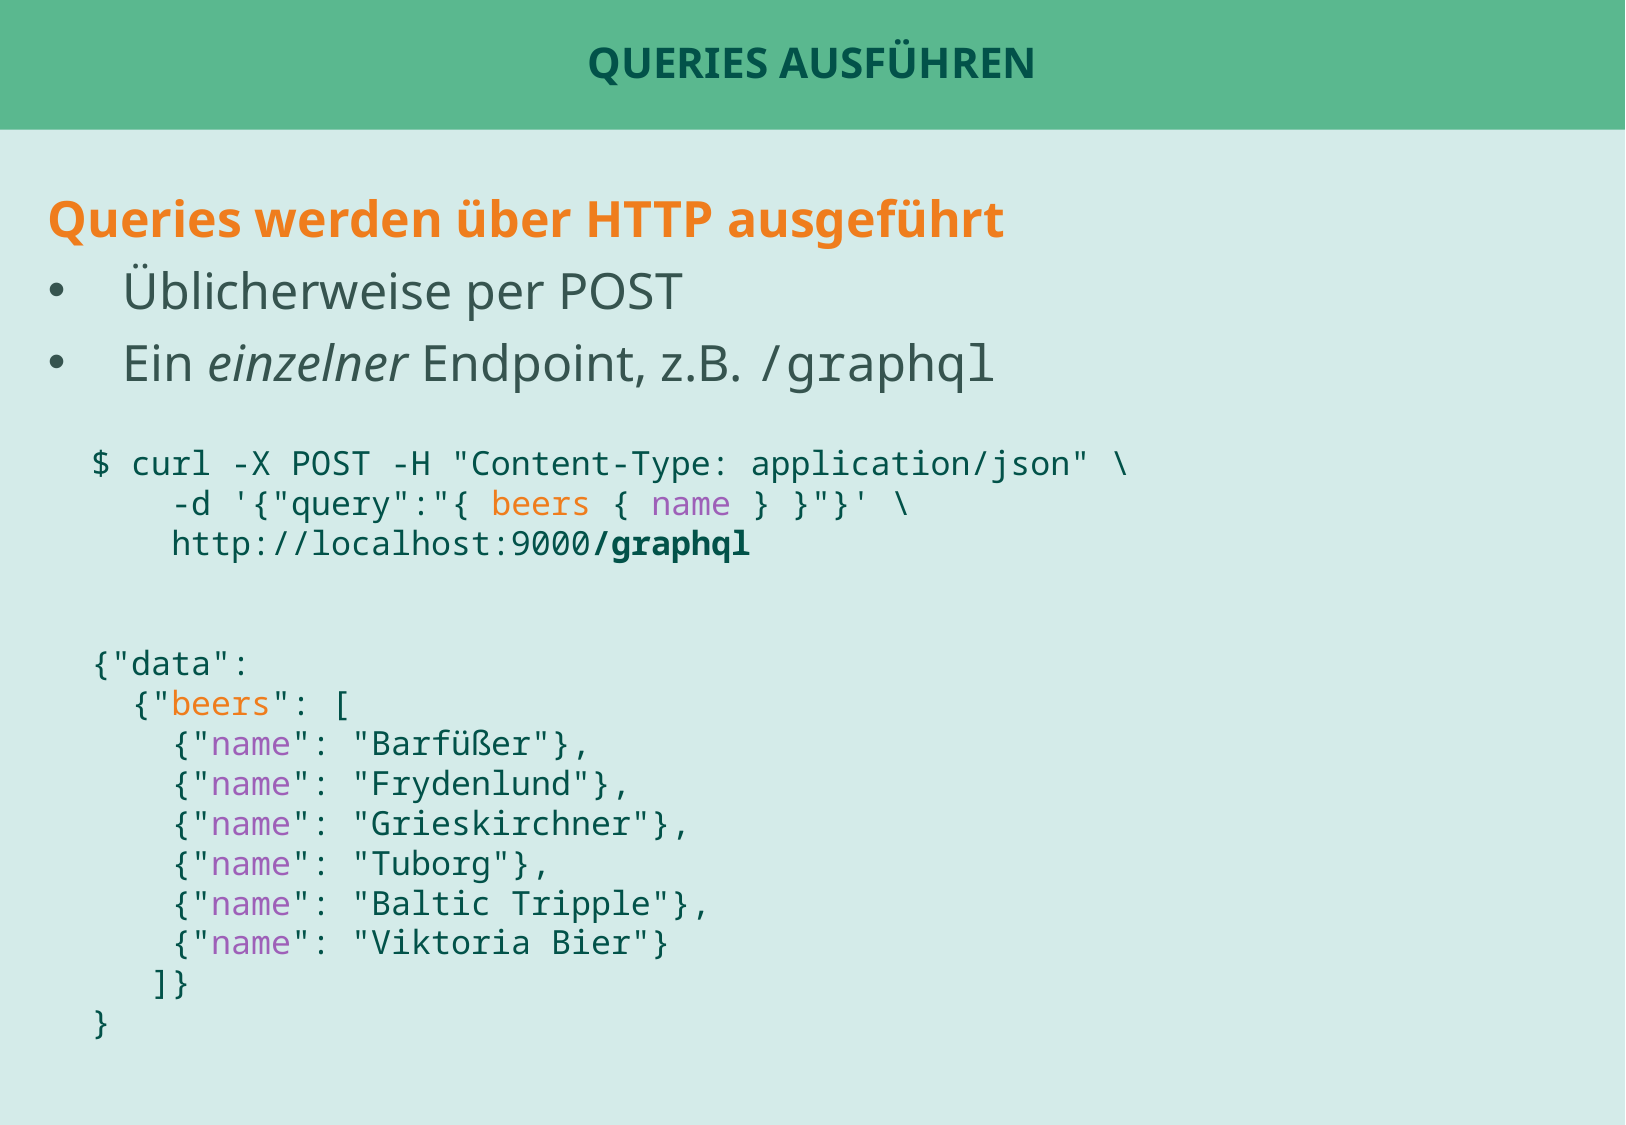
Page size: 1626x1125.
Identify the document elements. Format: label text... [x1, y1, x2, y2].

text_box $ curl -X POST -H "Content-Type: application/json" \ -d '{"query":"{ beers { name } }"}' \ http://localhost:9000/graphql {"data": {"beers": [ {"name": "Barfüßer"}, {"name": "Frydenlund"}, {"name": "Grieskirchner"}, {"name": "Tuborg"}, {"name": "Baltic Tripple"}, {"name": "Viktoria Bier"} ]} } [76, 435, 1503, 1049]
text_box Queries werden über HTTP ausgeführt Üblicherweise per POST Ein einzelner Endpoint, z.B. /graphql [33, 168, 1592, 399]
title Queries ausführen [0, 0, 1625, 130]
